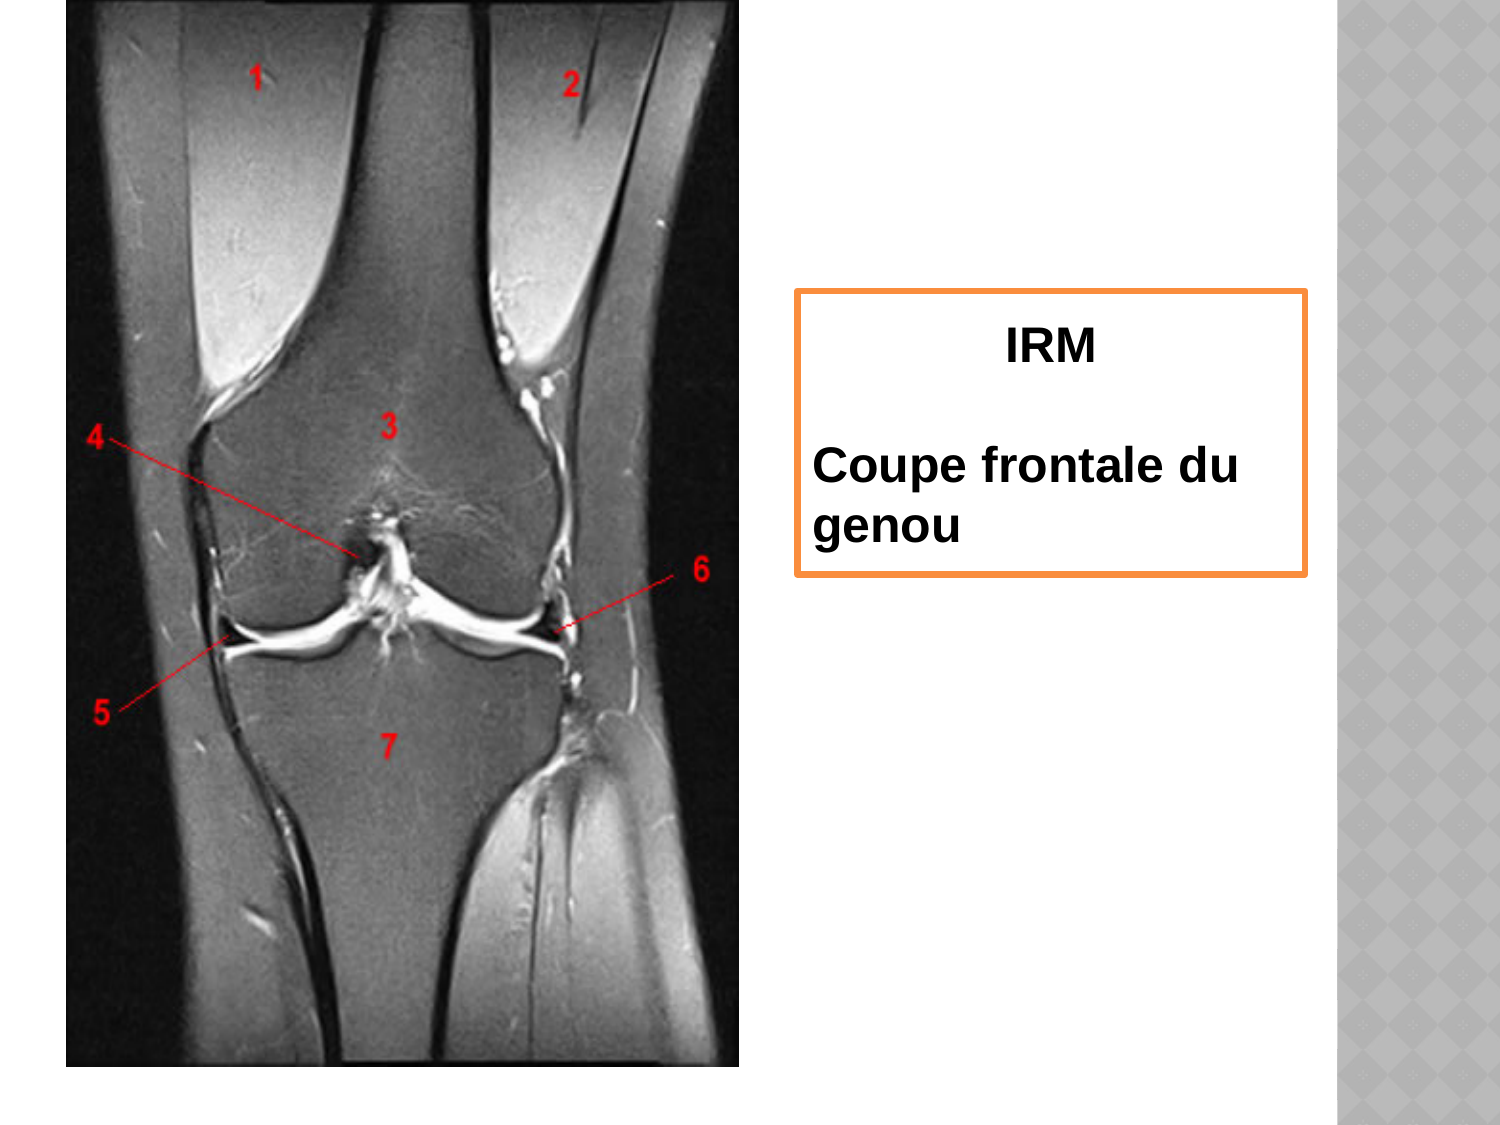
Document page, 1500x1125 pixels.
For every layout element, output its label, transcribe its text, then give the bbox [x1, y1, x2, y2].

text_box IRM Coupe frontale du genou [794, 288, 1308, 578]
picture [65, 0, 739, 1067]
